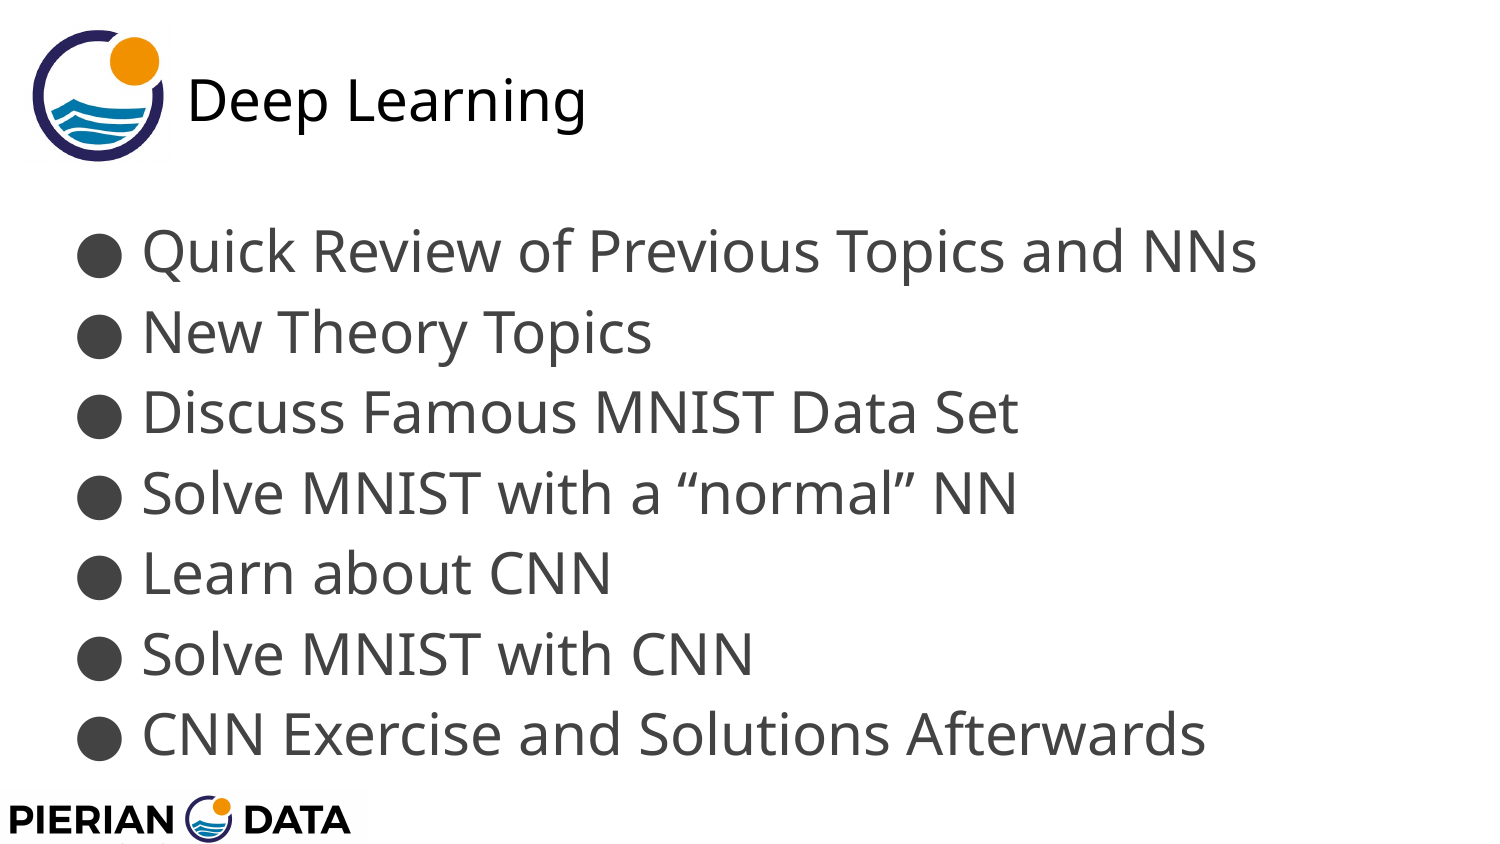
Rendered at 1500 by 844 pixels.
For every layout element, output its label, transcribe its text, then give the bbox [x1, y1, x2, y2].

picture [0, 787, 368, 844]
picture [24, 24, 172, 167]
list Quick Review of Previous Topics and NNs New Theory Topics Discuss Famous MNIST Data Set Solve MNIST with a “normal” NN Learn about CNN Solve MNIST with CNN CNN Exercise and Solutions Afterwards [51, 189, 1449, 750]
title Deep Learning [176, 48, 1449, 143]
